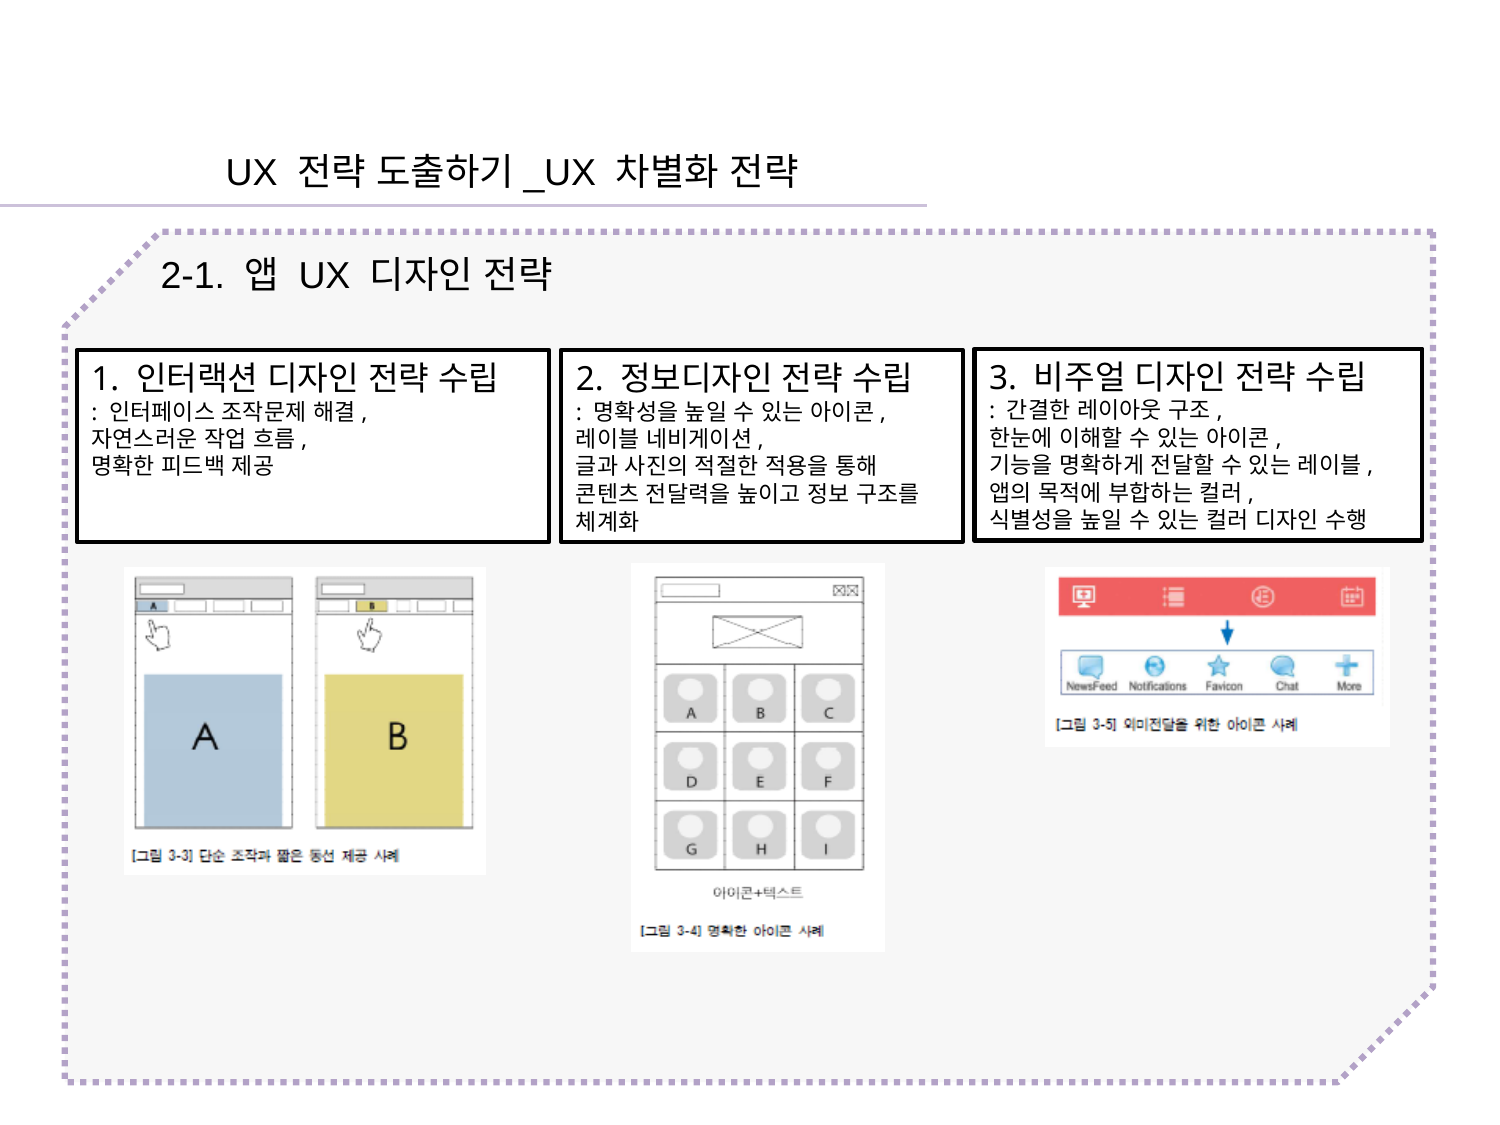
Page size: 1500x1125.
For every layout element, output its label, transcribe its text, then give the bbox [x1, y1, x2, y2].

text_box [62, 243, 1436, 1085]
text_box 2. 정보디자인 전략 수립 : 명확성을 높일 수 있는 아이콘, 레이블 네비게이션, 글과 사진의 적절한 적용을 통해 콘텐츠 전달력을 높이고 정보 구조를 체계화 [559, 348, 965, 544]
text_box [148, 229, 1436, 243]
picture [631, 563, 886, 952]
text_box UX 전략 도출하기_UX 차별화 전략 [210, 140, 814, 200]
picture [1045, 566, 1390, 748]
text_box 1. 인터랙션 디자인 전략 수립 : 인터페이스 조작문제 해결, 자연스러운 작업 흐름, 명확한 피드백 제공 [75, 348, 551, 544]
text_box 3. 비주얼 디자인 전략 수립 : 간결한 레이아웃 구조, 한눈에 이해할 수 있는 아이콘, 기능을 명확하게 전달할 수 있는 레이블, 앱의 목적에 부합하는 컬러, 식별성을 높일 수 있는 컬러 디자인 수행 [972, 347, 1424, 543]
picture [124, 566, 486, 876]
text_box 2-1. 앱 UX 디자인 전략 [145, 243, 1460, 304]
